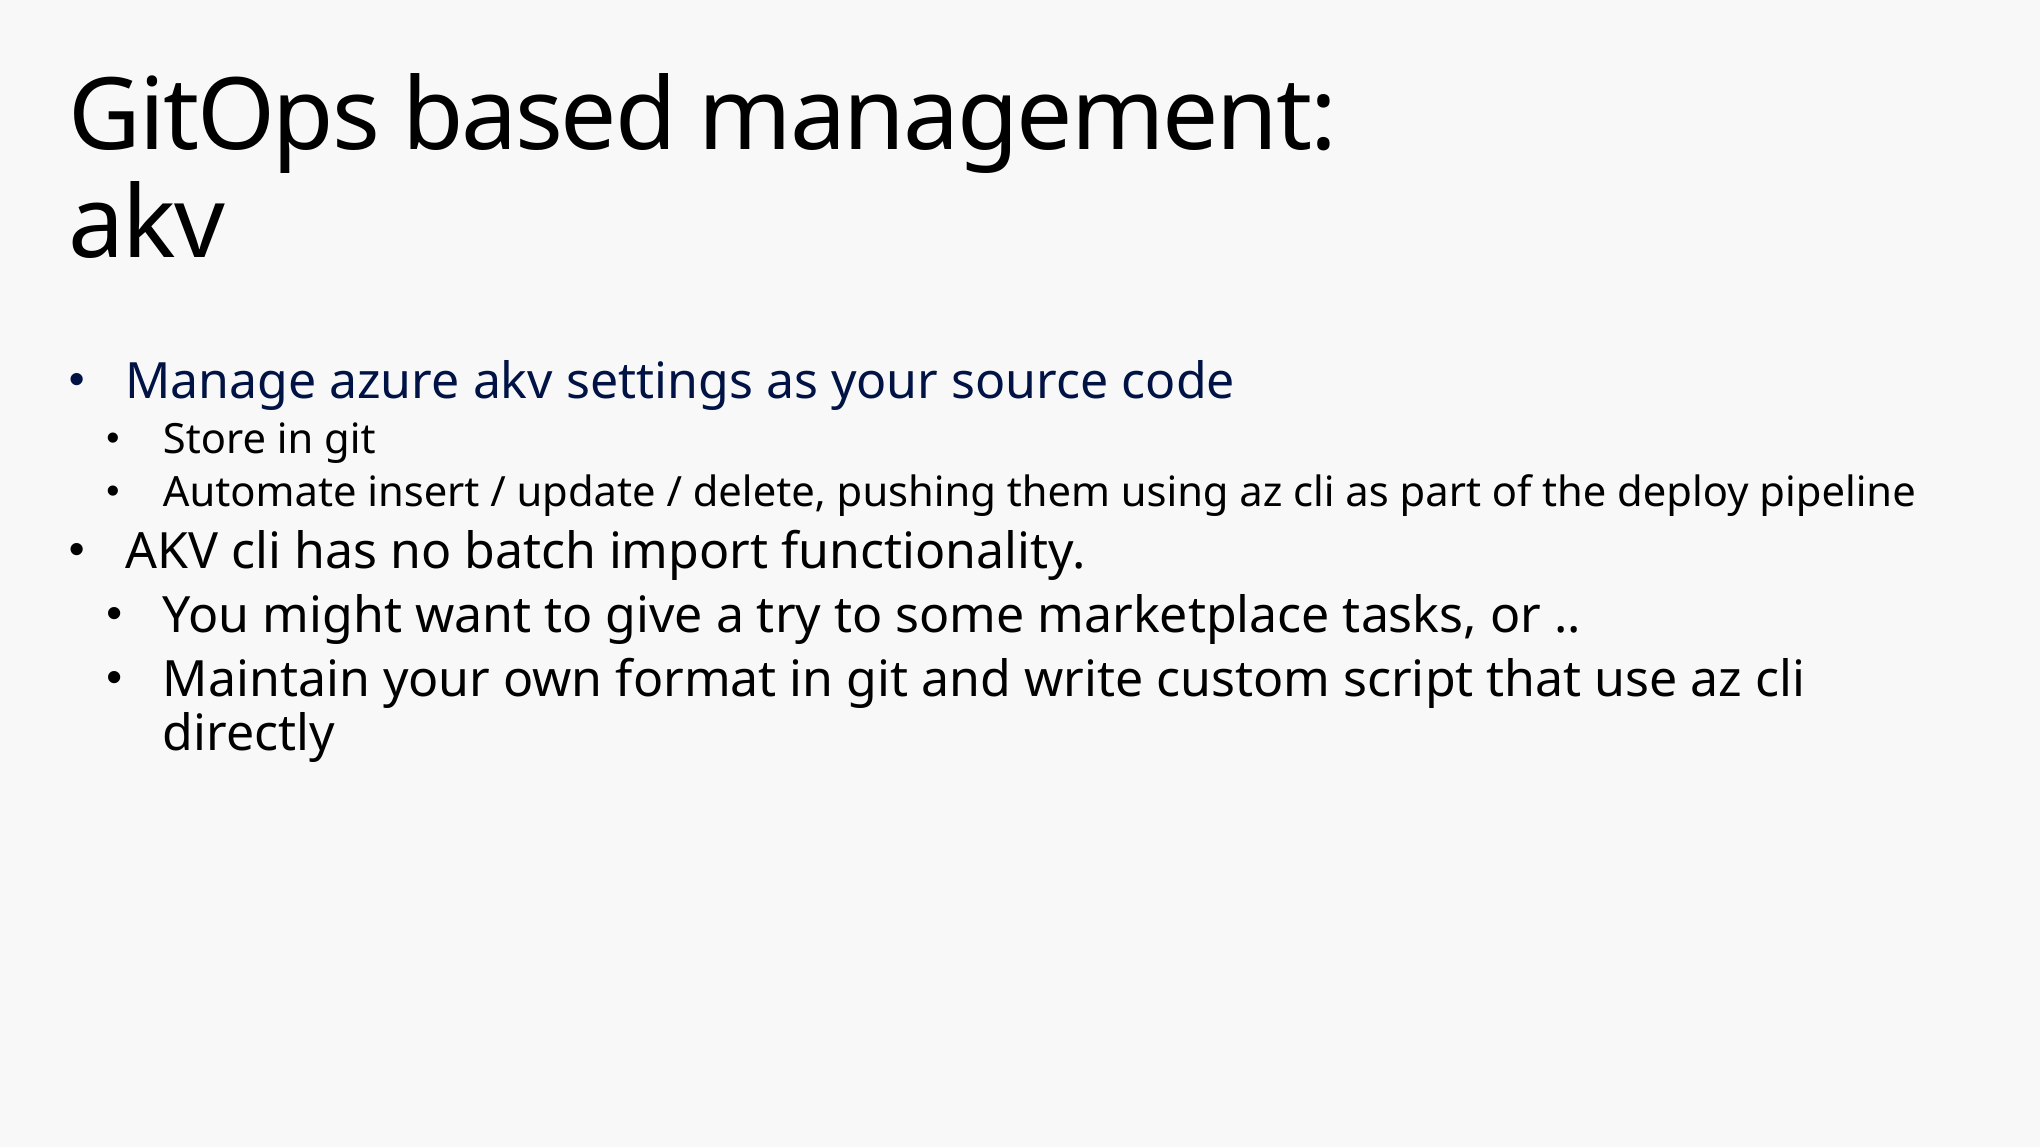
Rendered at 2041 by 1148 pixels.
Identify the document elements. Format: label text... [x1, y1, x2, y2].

title GitOps based management: akv [45, 48, 1971, 199]
list Manage azure akv settings as your source code Store in git Automate insert / update / delete, pushing them using az cli as part of the deploy pipeline AKV cli has no batch import functionality. You might want to give a try to some marketplace tasks, or .. Maintain your own format in git and write custom script that use az cli directly [45, 339, 1971, 803]
